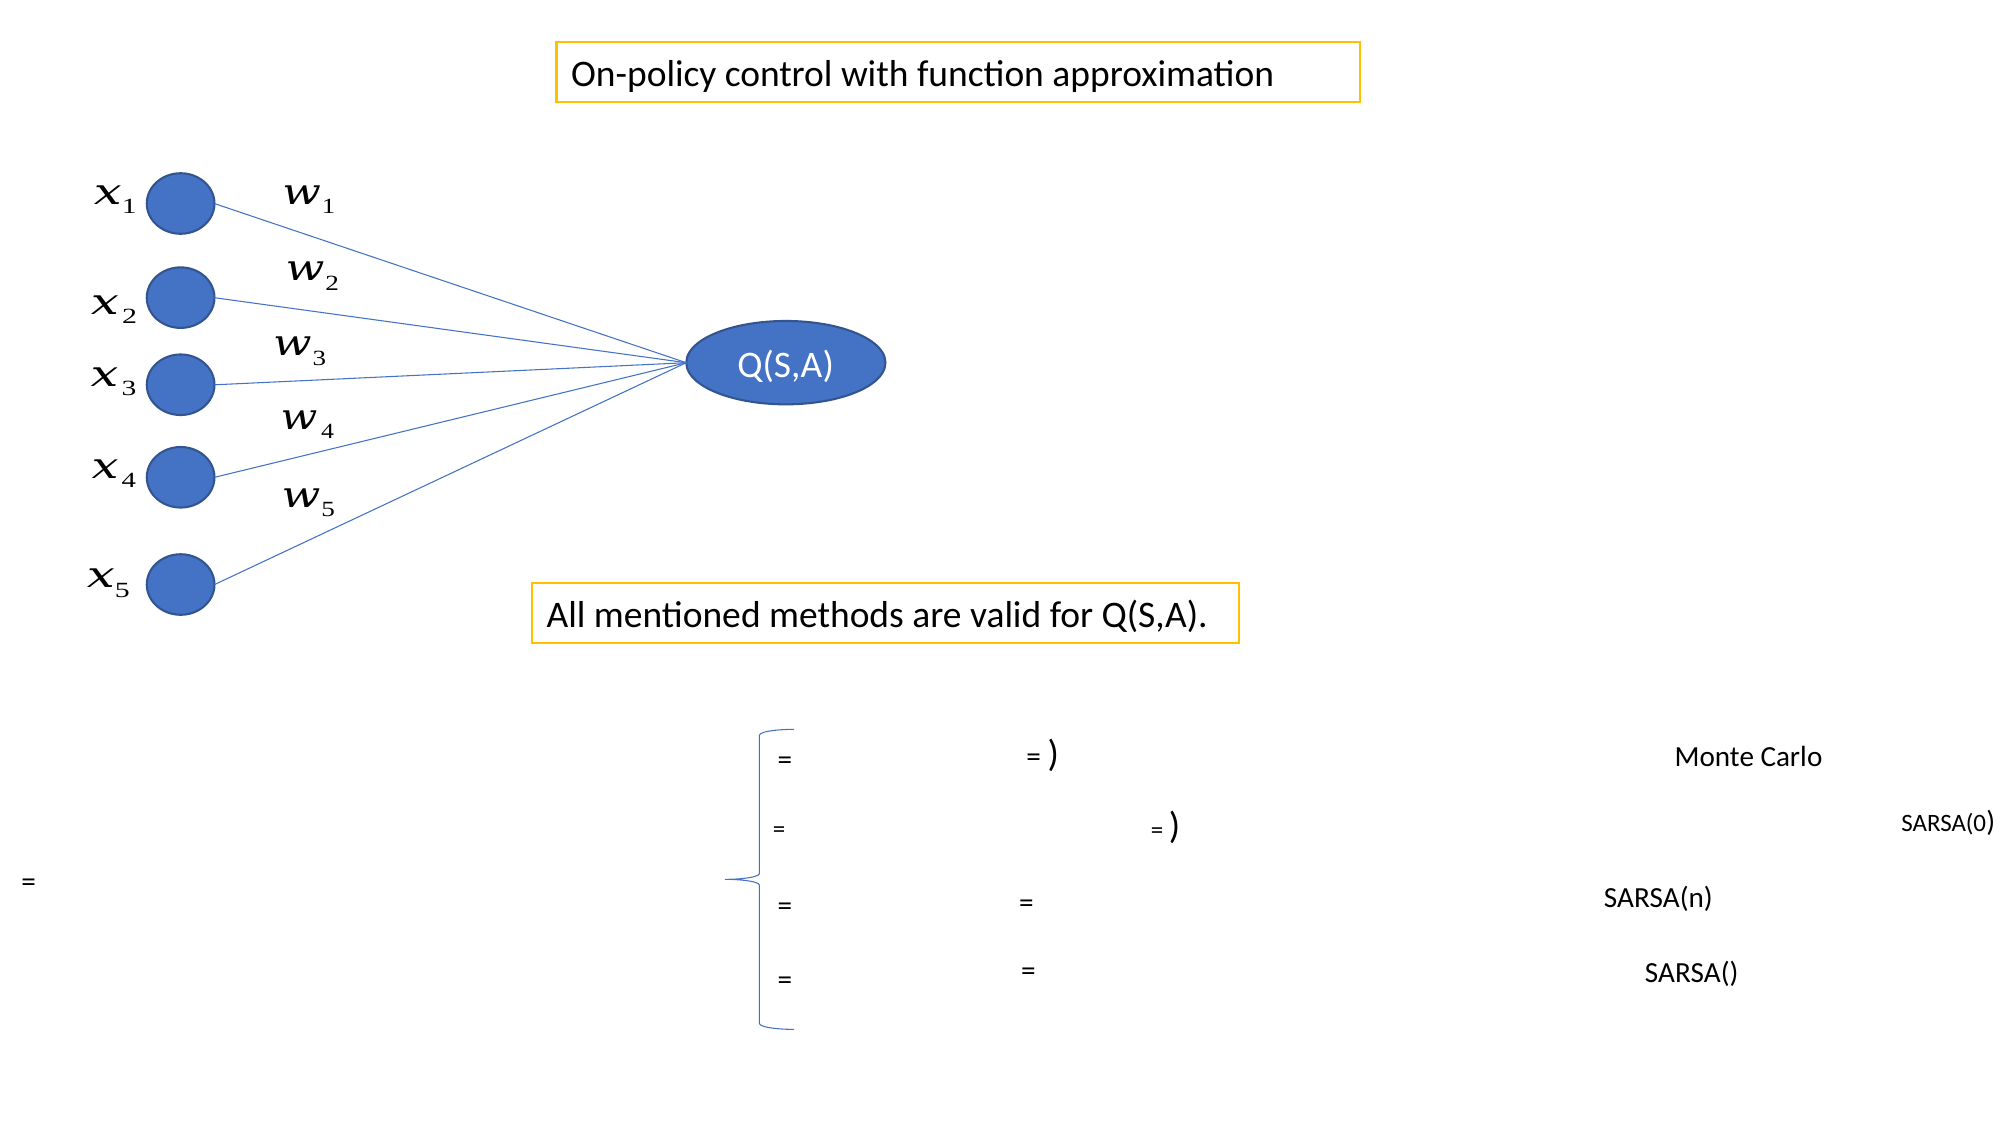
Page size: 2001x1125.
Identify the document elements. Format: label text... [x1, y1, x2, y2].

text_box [214, 297, 687, 362]
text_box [214, 203, 687, 297]
text_box [145, 266, 214, 329]
text_box [145, 553, 216, 616]
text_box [214, 362, 687, 585]
text_box On-policy control with function approximation [555, 41, 1361, 103]
text_box [145, 353, 214, 417]
text_box SARSA(n) [1589, 871, 1833, 921]
text_box Q(S,A) [687, 319, 887, 406]
text_box SARSA(0) [1886, 795, 2000, 845]
text_box [145, 172, 216, 235]
text_box All mentioned methods are valid for Q(S,A). [531, 582, 1240, 644]
text_box Monte Carlo [1659, 729, 1904, 780]
text_box [145, 445, 214, 509]
text_box [724, 728, 795, 1030]
